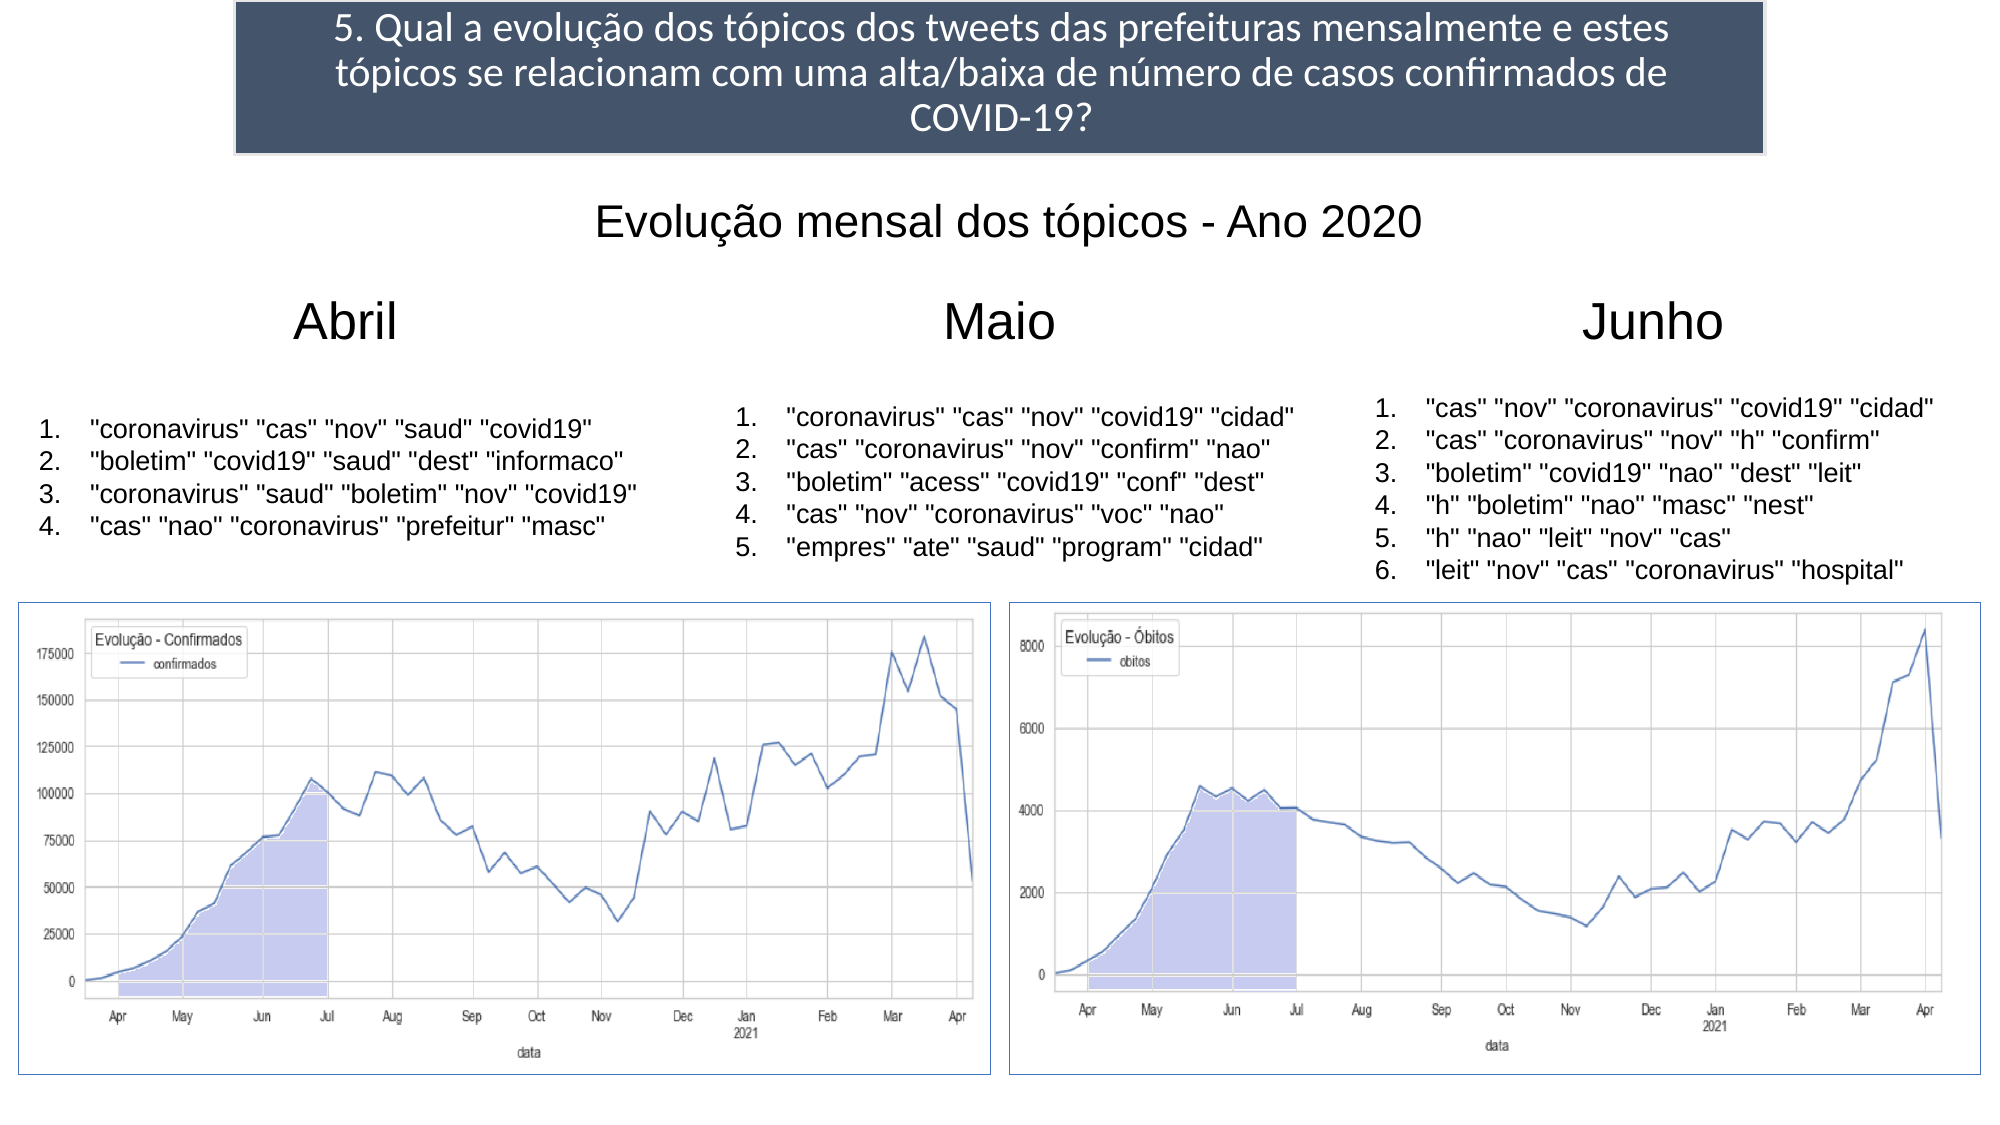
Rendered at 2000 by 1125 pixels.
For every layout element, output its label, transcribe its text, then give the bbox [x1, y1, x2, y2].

text_box Abril [36, 272, 655, 365]
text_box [234, 0, 1766, 155]
picture [1008, 602, 1981, 1075]
text_box "cas" "nov" "coronavirus" "covid19" "cidad" "cas" "coronavirus" "nov" "h" "confirm" "boletim" "covid19" "nao" "dest" "leit" "h" "boletim" "nao" "masc" "nest" "h" "nao" "leit" "nov" "cas" "leit" "nov" "cas" "coronavirus" "hospital" [1335, 375, 2000, 601]
text_box "coronavirus" "cas" "nov" "covid19" "cidad" "cas" "coronavirus" "nov" "confirm" "nao" "boletim" "acess" "covid19" "conf" "dest" "cas" "nov" "coronavirus" "voc" "nao" "empres" "ate" "saud" "program" "cidad" [696, 384, 1335, 577]
text_box "coronavirus" "cas" "nov" "saud" "covid19" "boletim" "covid19" "saud" "dest" "informaco" "coronavirus" "saud" "boletim" "nov" "covid19" "cas" "nao" "coronavirus" "prefeitur" "masc" [0, 396, 696, 557]
text_box Maio [690, 272, 1309, 365]
text_box Junho [1345, 272, 1963, 365]
picture [18, 602, 991, 1075]
text_box Evolução mensal dos tópicos - Ano 2020 [450, 163, 1568, 262]
